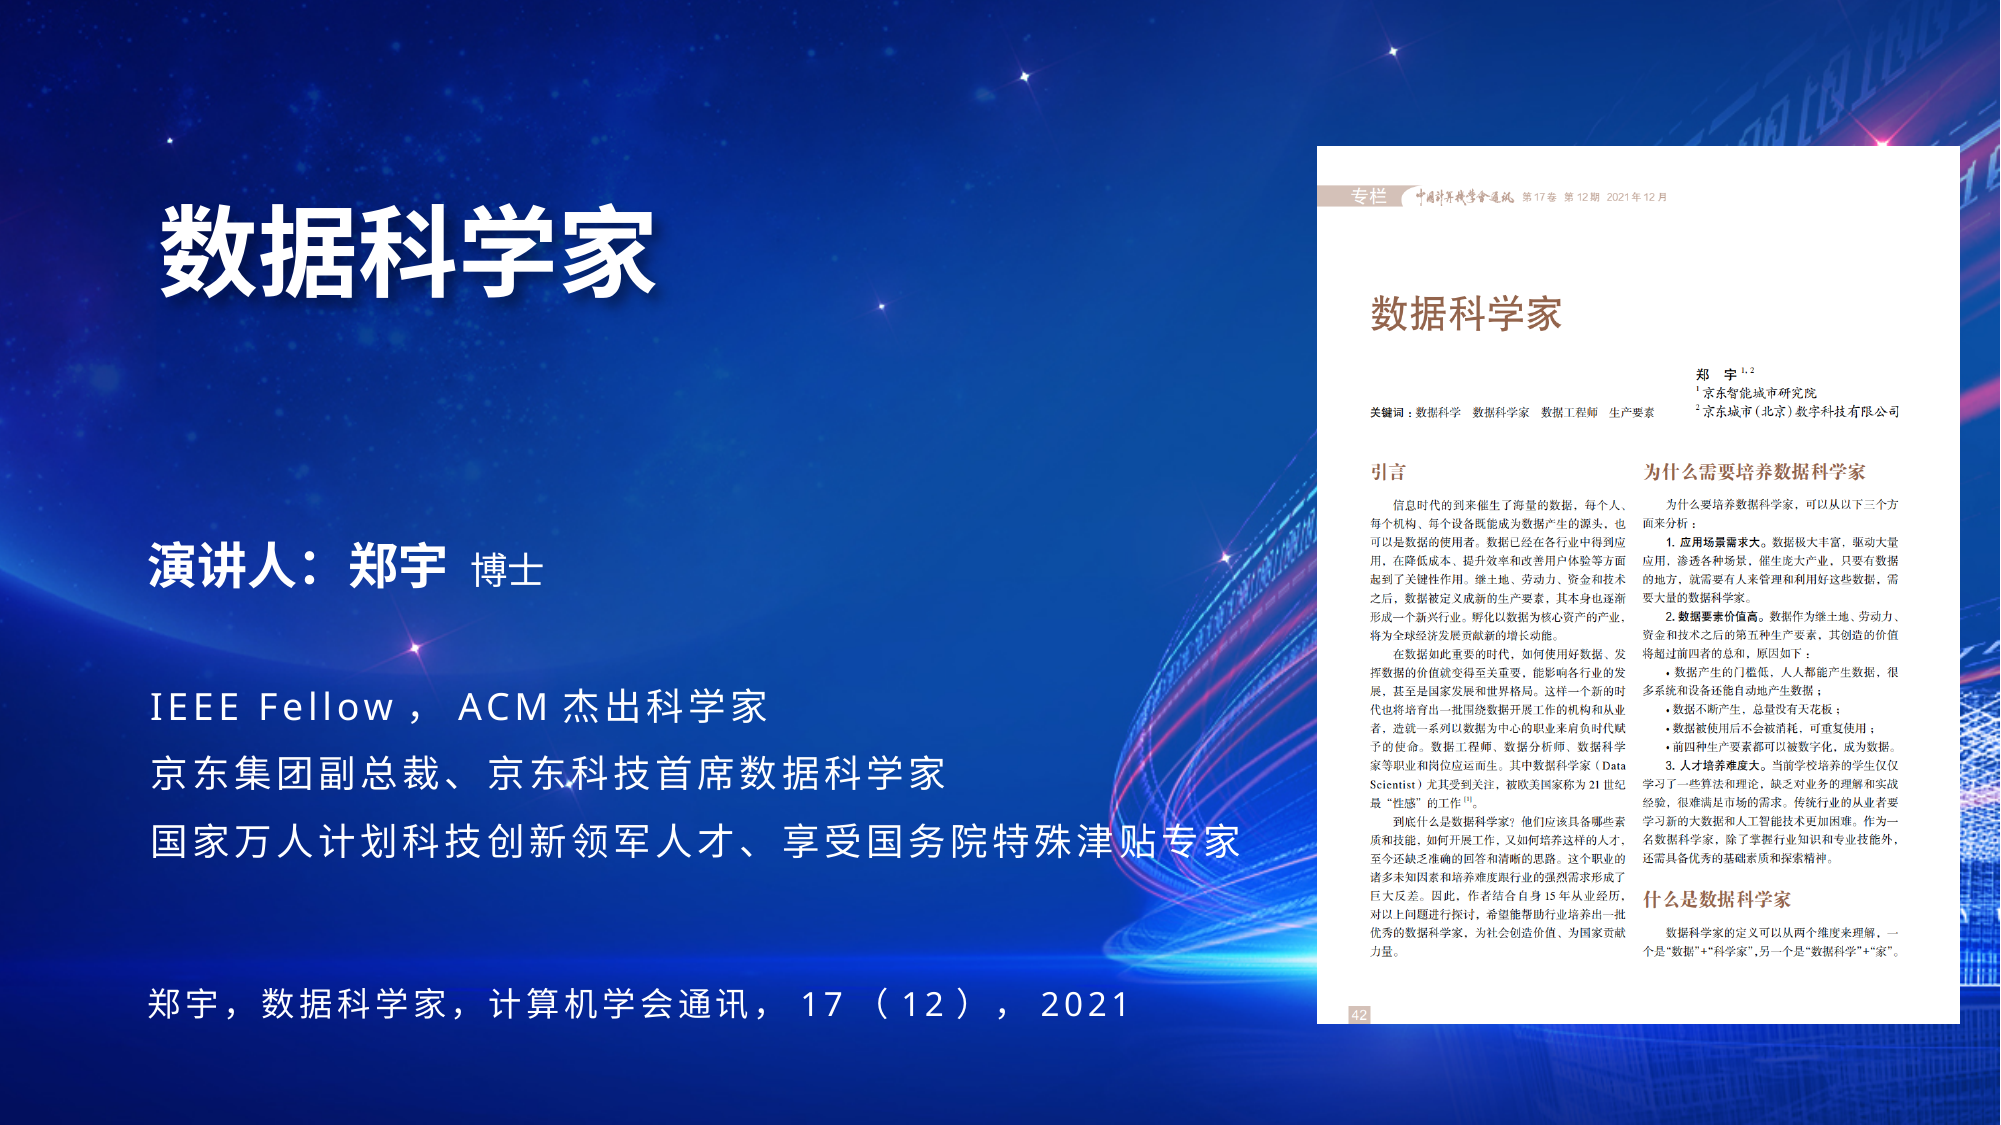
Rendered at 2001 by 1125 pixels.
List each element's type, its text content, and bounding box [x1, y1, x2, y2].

picture [0, 0, 2000, 1125]
text_box 郑宇，数据科学家，计算机学会通讯，17（12），2021 [133, 955, 1678, 1030]
text_box 数据科学家 [144, 146, 1088, 318]
text_box IEEE Fellow，ACM杰出科学家 京东集团副总裁、京东科技首席数据科学家 国家万人计划科技创新领军人才、享受国务院特殊津贴专家 [135, 652, 1317, 871]
text_box 演讲人：郑宇 博士 [133, 509, 654, 603]
